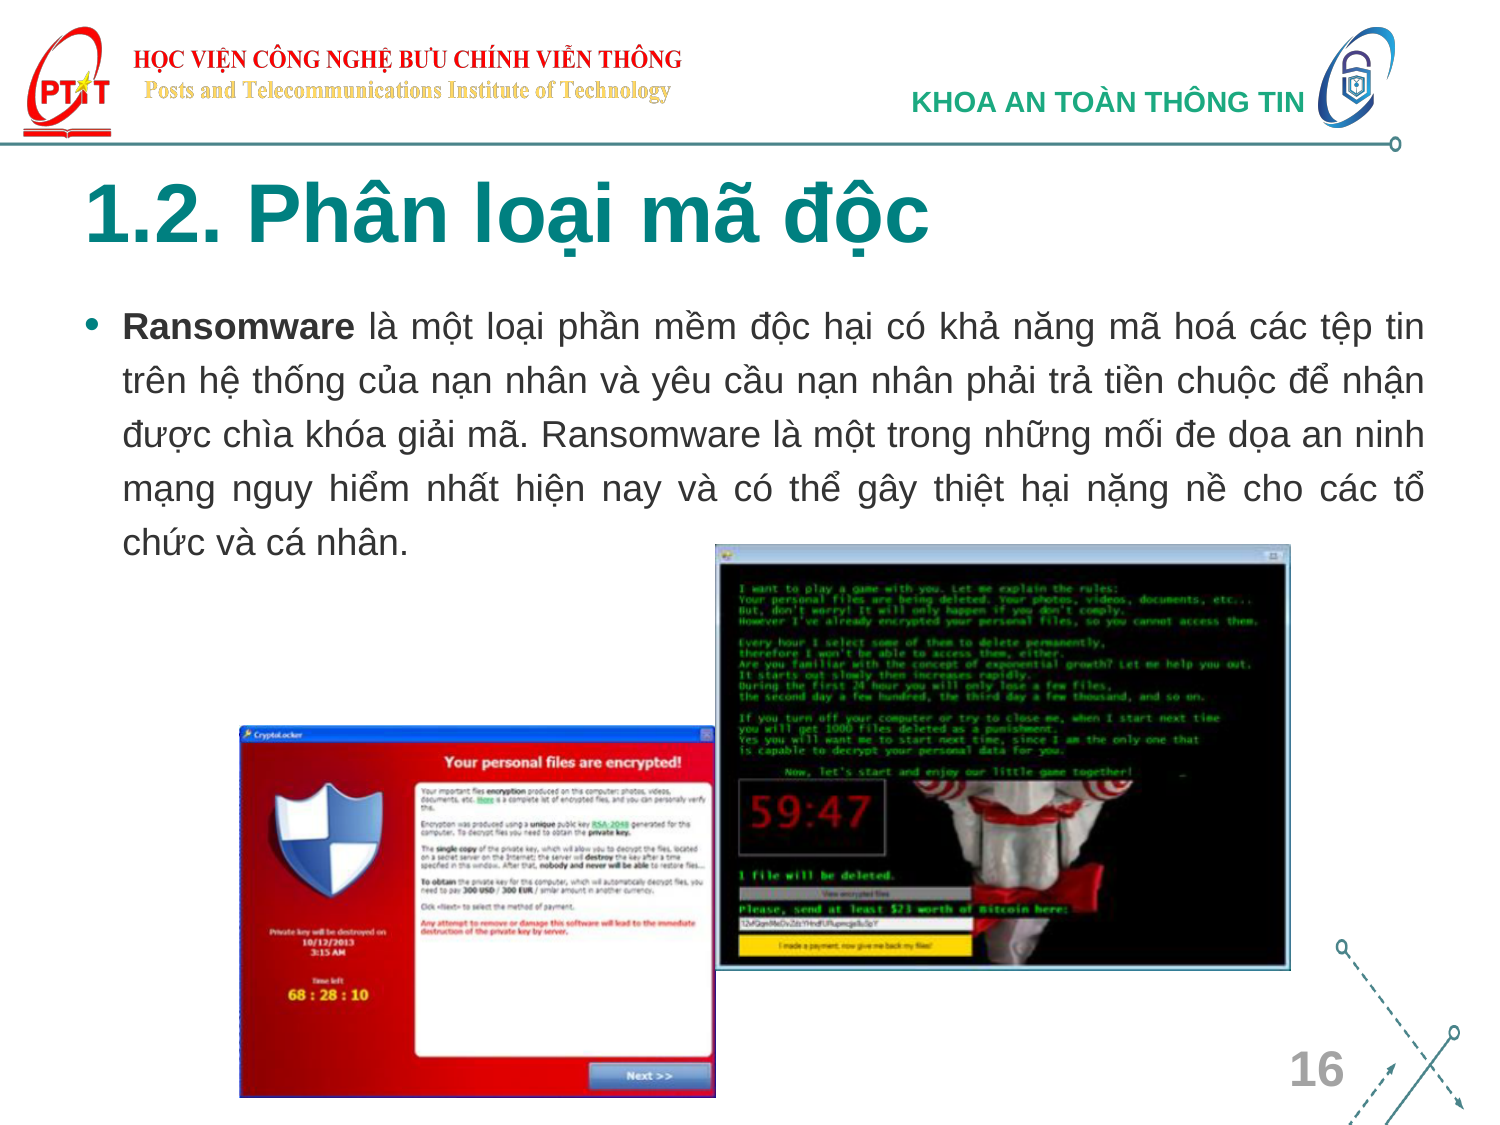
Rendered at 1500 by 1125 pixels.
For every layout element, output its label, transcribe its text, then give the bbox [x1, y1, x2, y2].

title 1.2. Phân loại mã độc [69, 163, 1307, 261]
picture [239, 544, 1291, 1098]
picture [1318, 27, 1395, 128]
picture [0, 18, 695, 147]
list Ransomware là một loại phần mềm độc hại có khả năng mã hoá các tệp tin trên hệ thống của nạn nhân và yêu cầu nạn nhân phải trả tiền chuộc để nhận được chìa khóa giải mã. Ransomware là một trong những mối đe dọa an ninh mạng nguy hiểm nhất hiện nay và có thể gây thiệt hại nặng nề cho các tổ chức và cá nhân. [69, 285, 1441, 1010]
